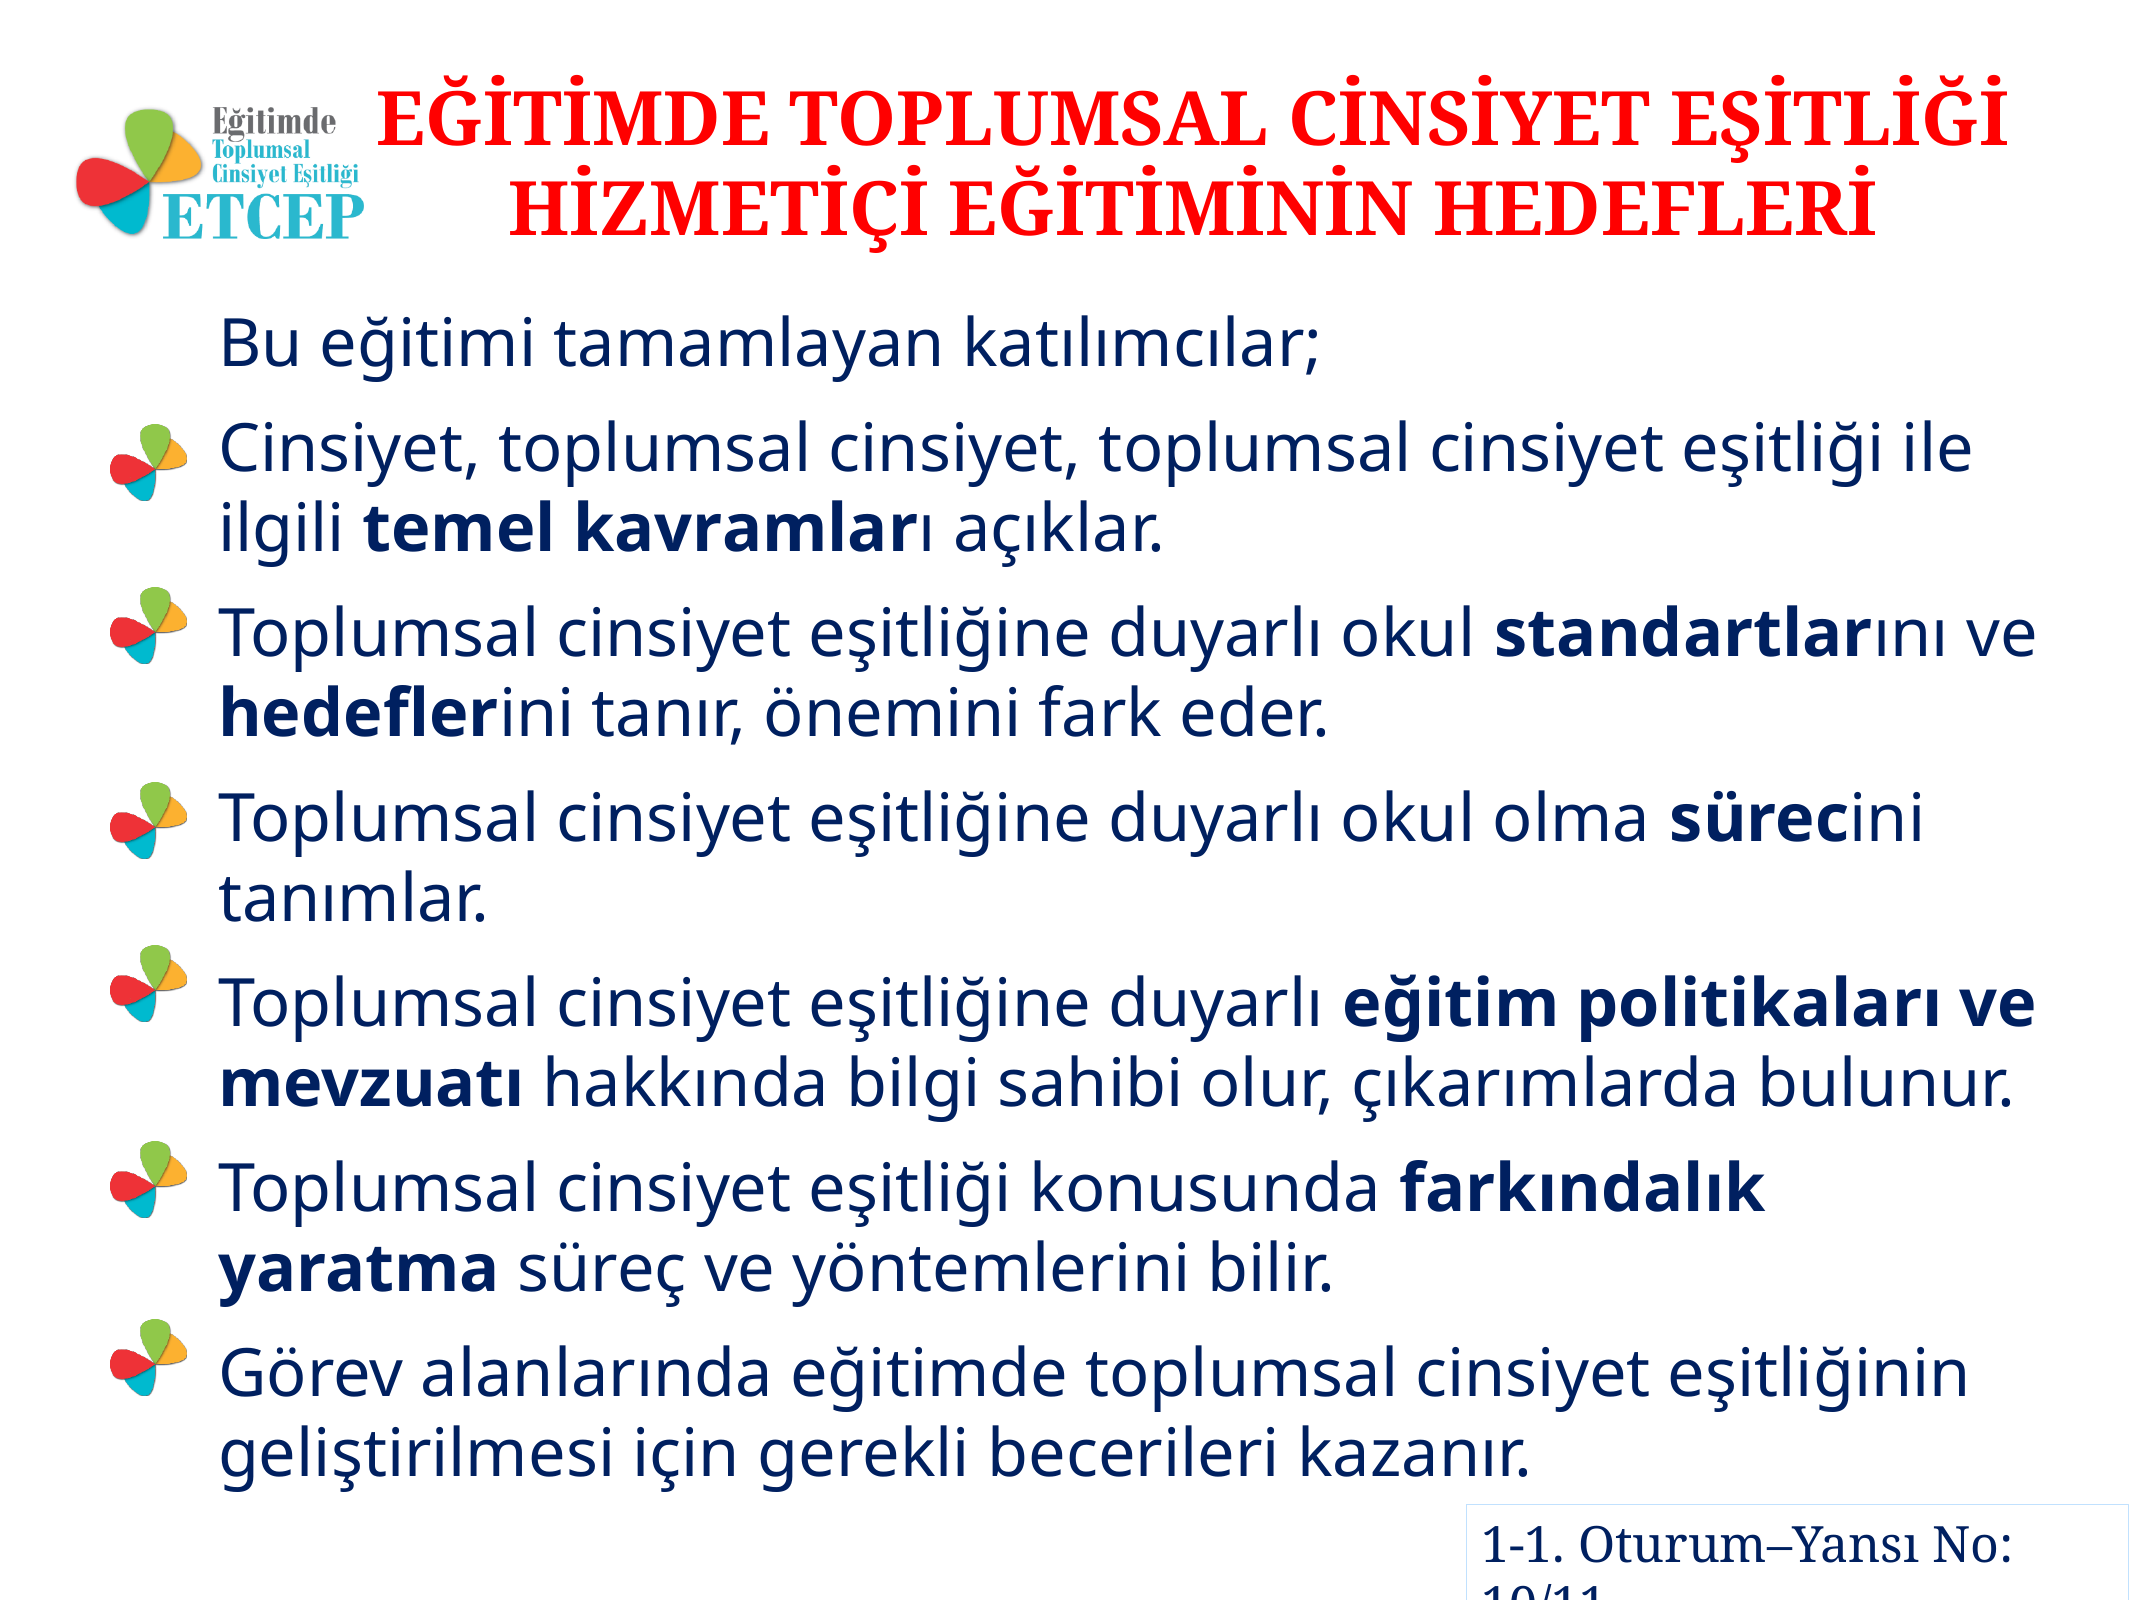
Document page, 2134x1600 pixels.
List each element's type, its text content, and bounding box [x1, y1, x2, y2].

picture [110, 1141, 187, 1218]
picture [110, 1319, 187, 1396]
title EĞİTİMDE TOPLUMSAL CİNSİYET EŞİTLİĞİ HİZMETİÇİ EĞİTİMİNİN HEDEFLERİ [316, 81, 2070, 239]
picture [72, 105, 364, 239]
picture [110, 587, 187, 664]
picture [110, 782, 187, 859]
picture [110, 424, 187, 501]
text_box 1-1. Oturum–Yansı No: 10/11 [1466, 1504, 2129, 1600]
picture [110, 945, 187, 1022]
list Bu eğitimi tamamlayan katılımcılar; Cinsiyet, toplumsal cinsiyet, toplumsal cinsiyet eşitliği ile ilgili temel kavramları açıklar. Toplumsal cinsiyet eşitliğine duyarlı okul standartlarını ve hedeflerini tanır, önemini fark eder. Toplumsal cinsiyet eşitliğine duyarlı okul olma sürecini tanımlar. Toplumsal cinsiyet eşitliğine duyarlı eğitim politikaları ve mevzuatı hakkında bilgi sahibi olur, çıkarımlarda bulunur. Toplumsal cinsiyet eşitliği konusunda farkındalık yaratma süreç ve yöntemlerini bilir. Görev alanlarında eğitimde toplumsal cinsiyet eşitliğinin geliştirilmesi için gerekli becerileri kazanır. [218, 264, 2039, 1526]
